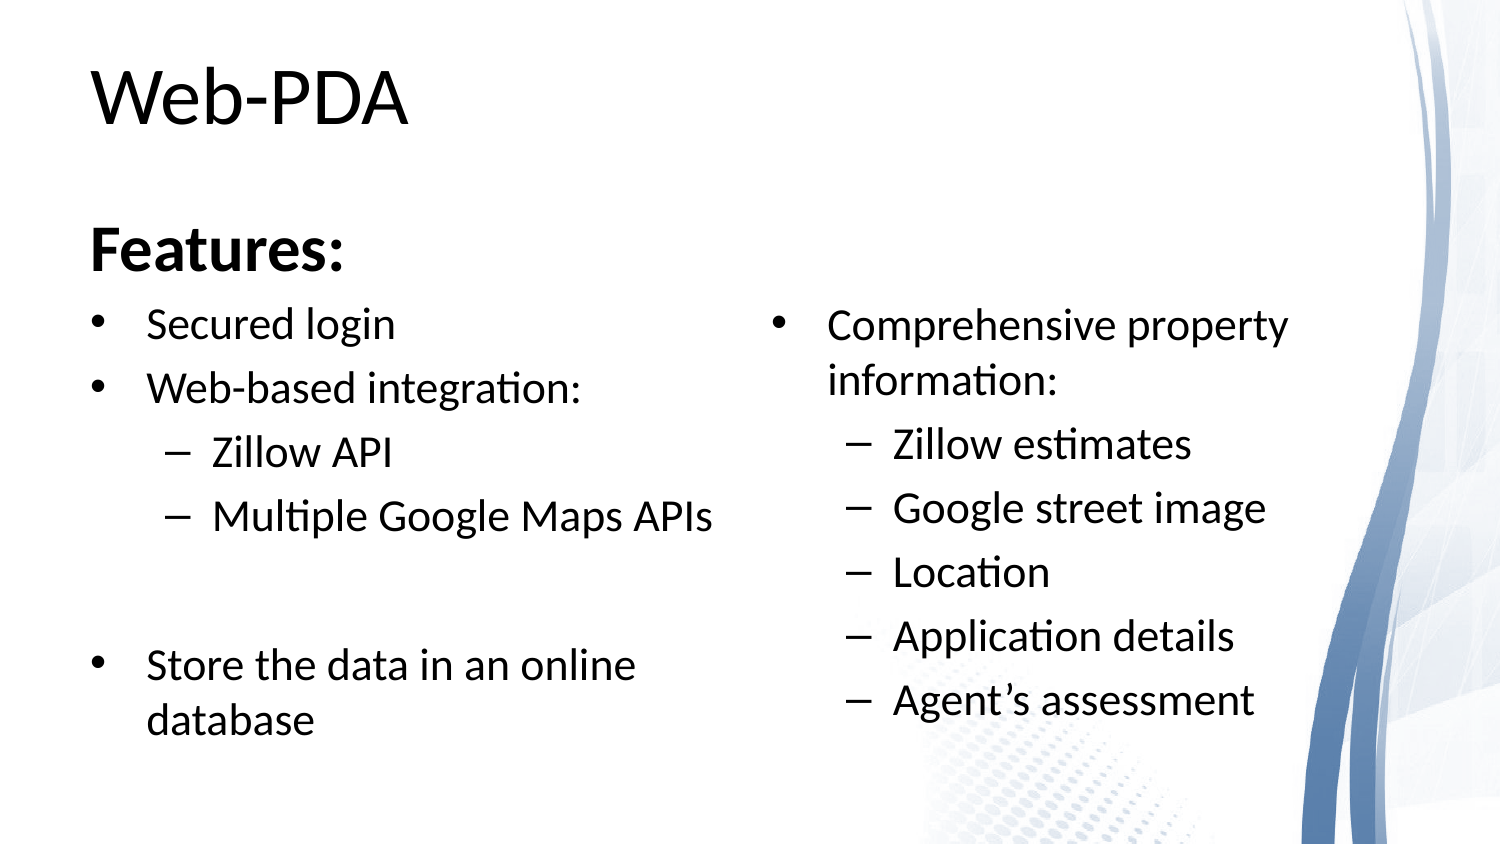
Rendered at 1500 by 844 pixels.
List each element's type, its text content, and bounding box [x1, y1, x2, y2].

list Features: Secured login Web-based integration: Zillow API Multiple Google Maps APIs Store the data in an online database [75, 196, 756, 805]
text_box Comprehensive property information: Zillow estimates Google street image Location Application details Agent’s assessment [755, 287, 1360, 748]
title Web-PDA [75, 33, 1425, 149]
